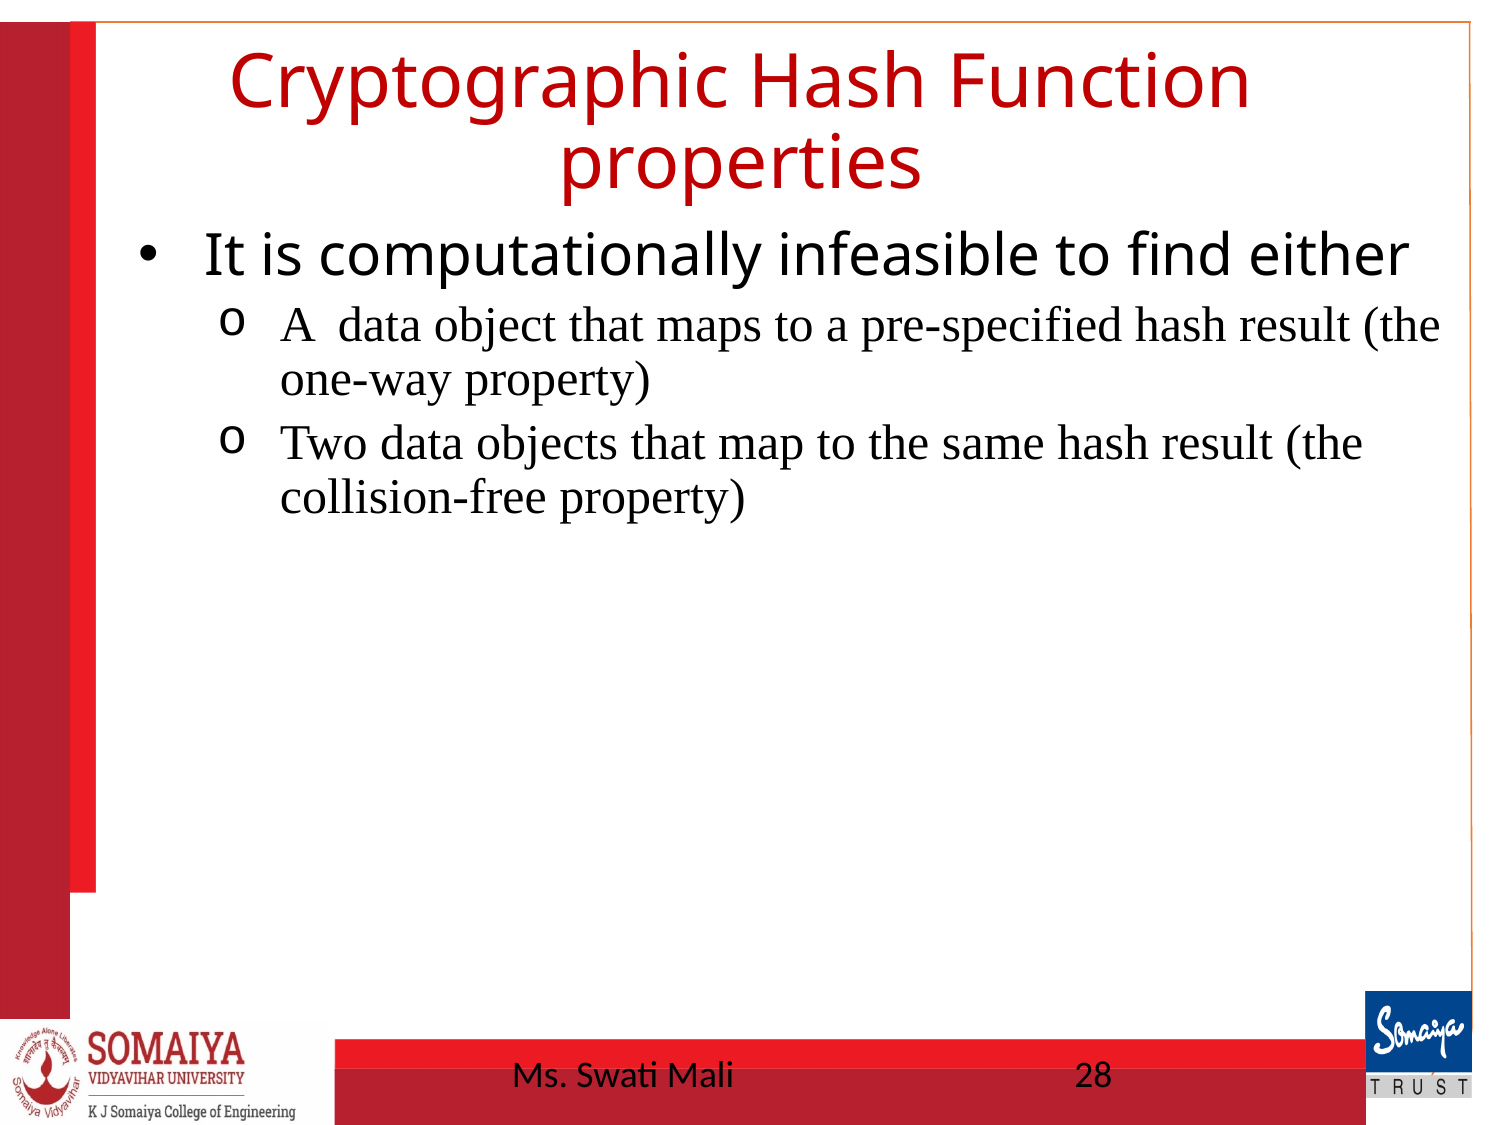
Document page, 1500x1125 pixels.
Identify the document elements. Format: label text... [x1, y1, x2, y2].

slide_number 28 [1059, 1042, 1397, 1103]
picture [335, 1040, 1365, 1125]
picture [1365, 991, 1472, 1098]
list It is computationally infeasible to find either A data object that maps to a pre-specified hash result (the one-way property) Two data objects that map to the same hash result (the collision-free property) [114, 217, 1465, 960]
title Cryptographic Hash Function properties [134, 35, 1349, 179]
picture [0, 22, 327, 1125]
footer Ms. Swati Mali [496, 1042, 1004, 1103]
